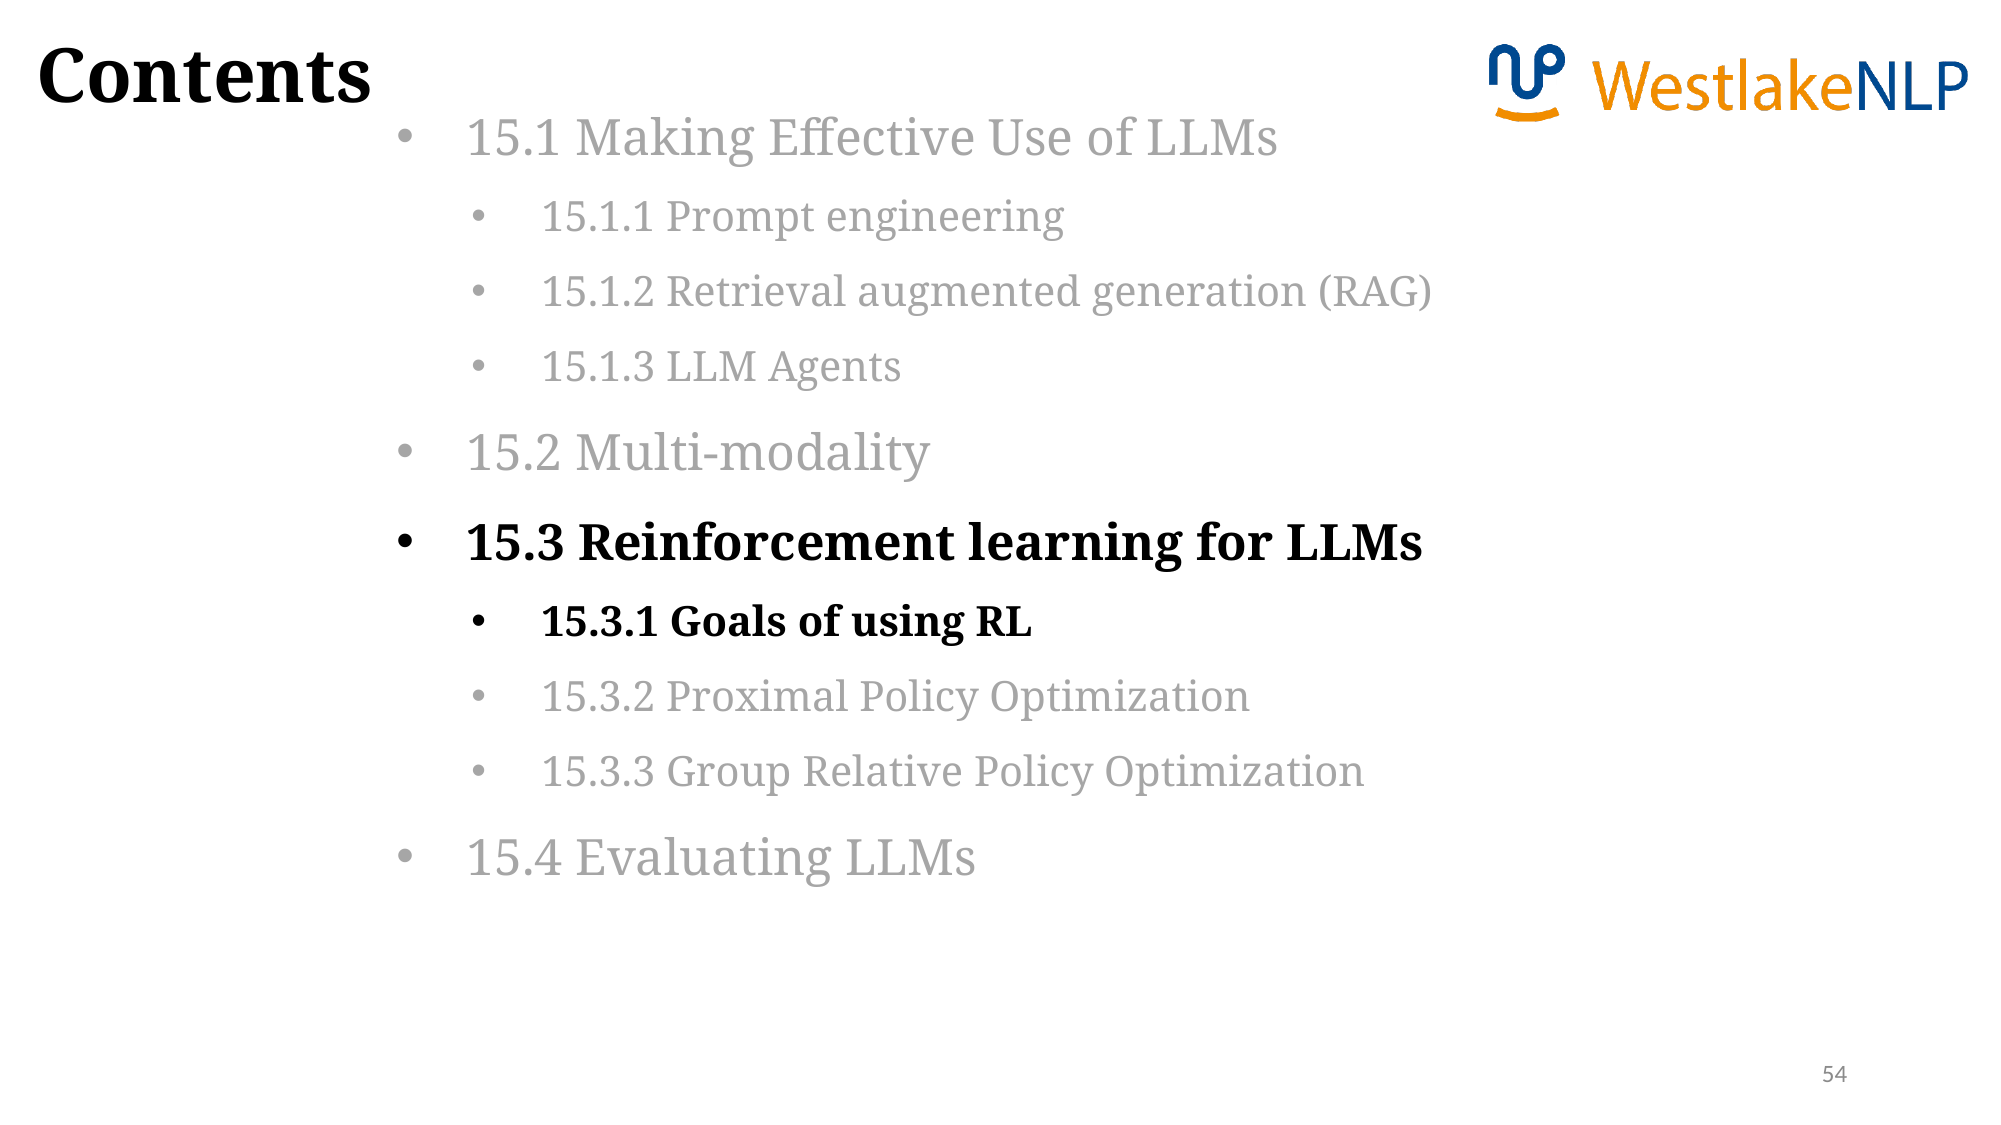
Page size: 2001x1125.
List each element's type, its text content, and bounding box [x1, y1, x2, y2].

picture [1459, 0, 2000, 170]
slide_number 54 [1412, 1042, 1863, 1103]
text_box 15.1 Making Effective Use of LLMs 15.1.1 Prompt engineering 15.1.2 Retrieval augmented generation (RAG) 15.1.3 LLM Agents 15.2 Multi-modality 15.3 Reinforcement learning for LLMs 15.3.1 Goals of using RL 15.3.2 Proximal Policy Optimization 15.3.3 Group Relative Policy Optimization 15.4 Evaluating LLMs [381, 67, 1936, 893]
text_box Contents [22, 19, 523, 125]
